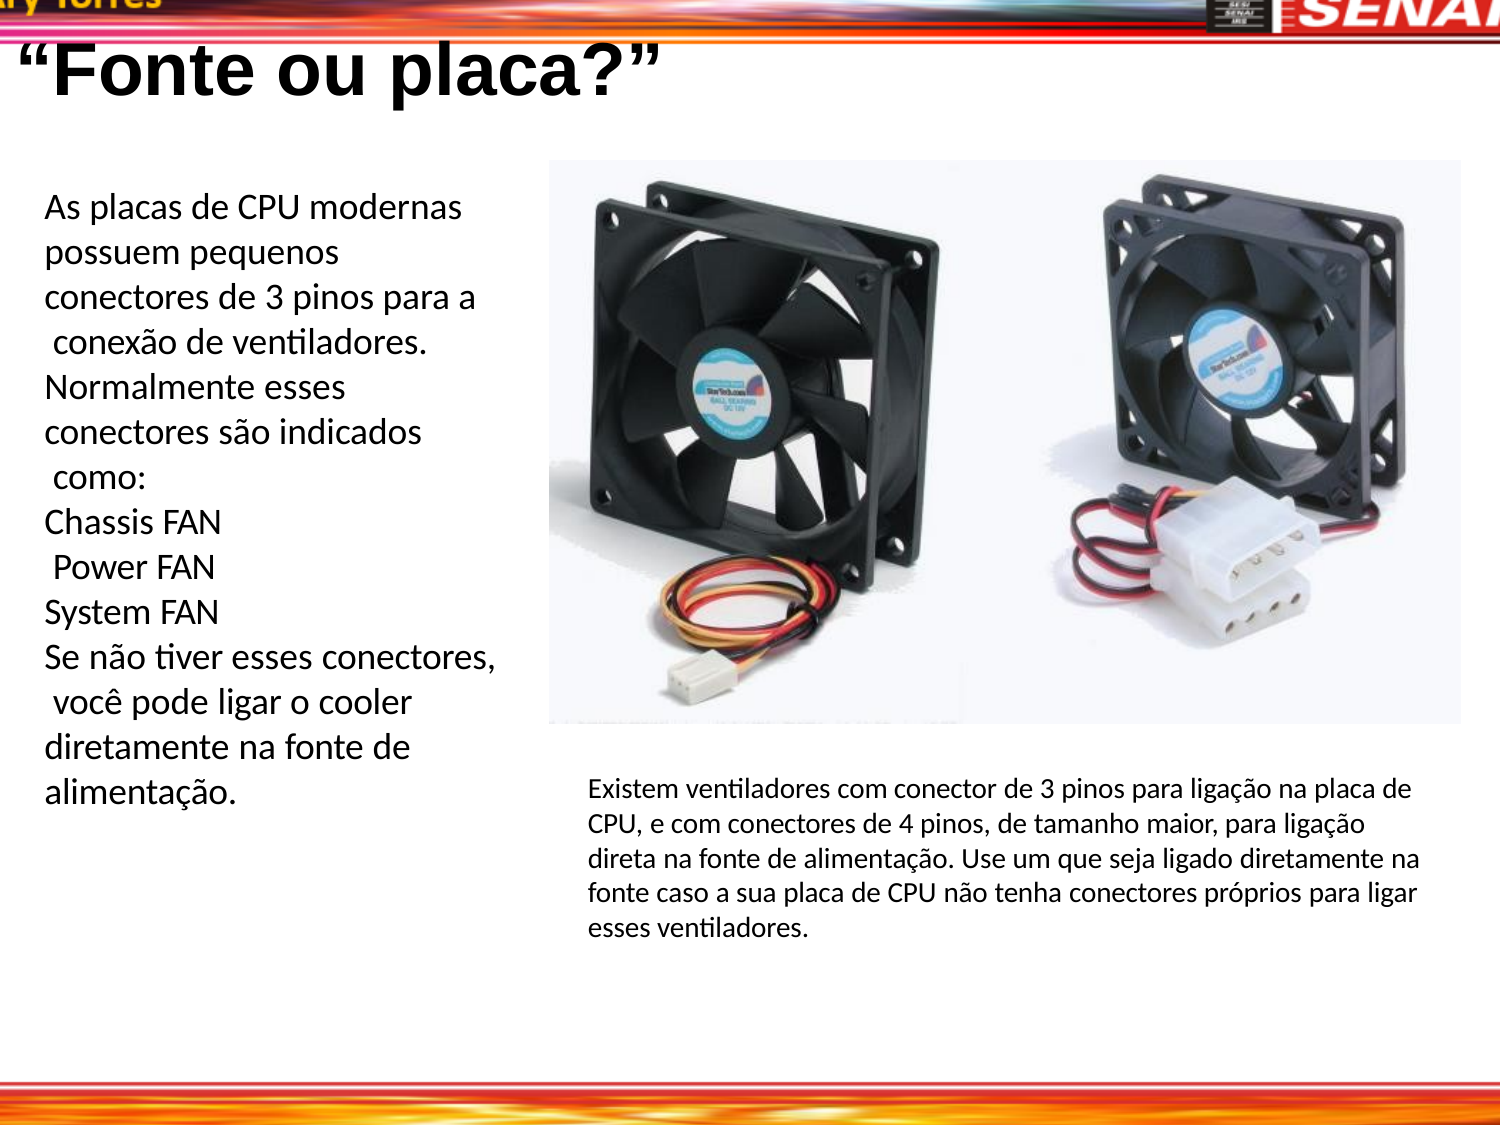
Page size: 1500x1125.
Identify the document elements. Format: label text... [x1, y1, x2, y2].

text_box Existem ventiladores com conector de 3 pinos para ligação na placa de CPU, e com conectores de 4 pinos, de tamanho maior, para ligação direta na fonte de alimentação. Use um que seja ligado diretamente na fonte caso a sua placa de CPU não tenha conectores próprios para ligar esses ventiladores. [585, 766, 1431, 944]
title “Fonte ou placa?” [12, 17, 668, 208]
picture [0, 0, 1500, 1125]
text_box As placas de CPU modernas possuem pequenos conectores de 3 pinos para a conexão de ventiladores. Normalmente esses conectores são indicados como: Chassis FAN Power FAN System FAN Se não tiver esses conectores, você pode ligar o cooler diretamente na fonte de alimentação. [42, 180, 502, 813]
